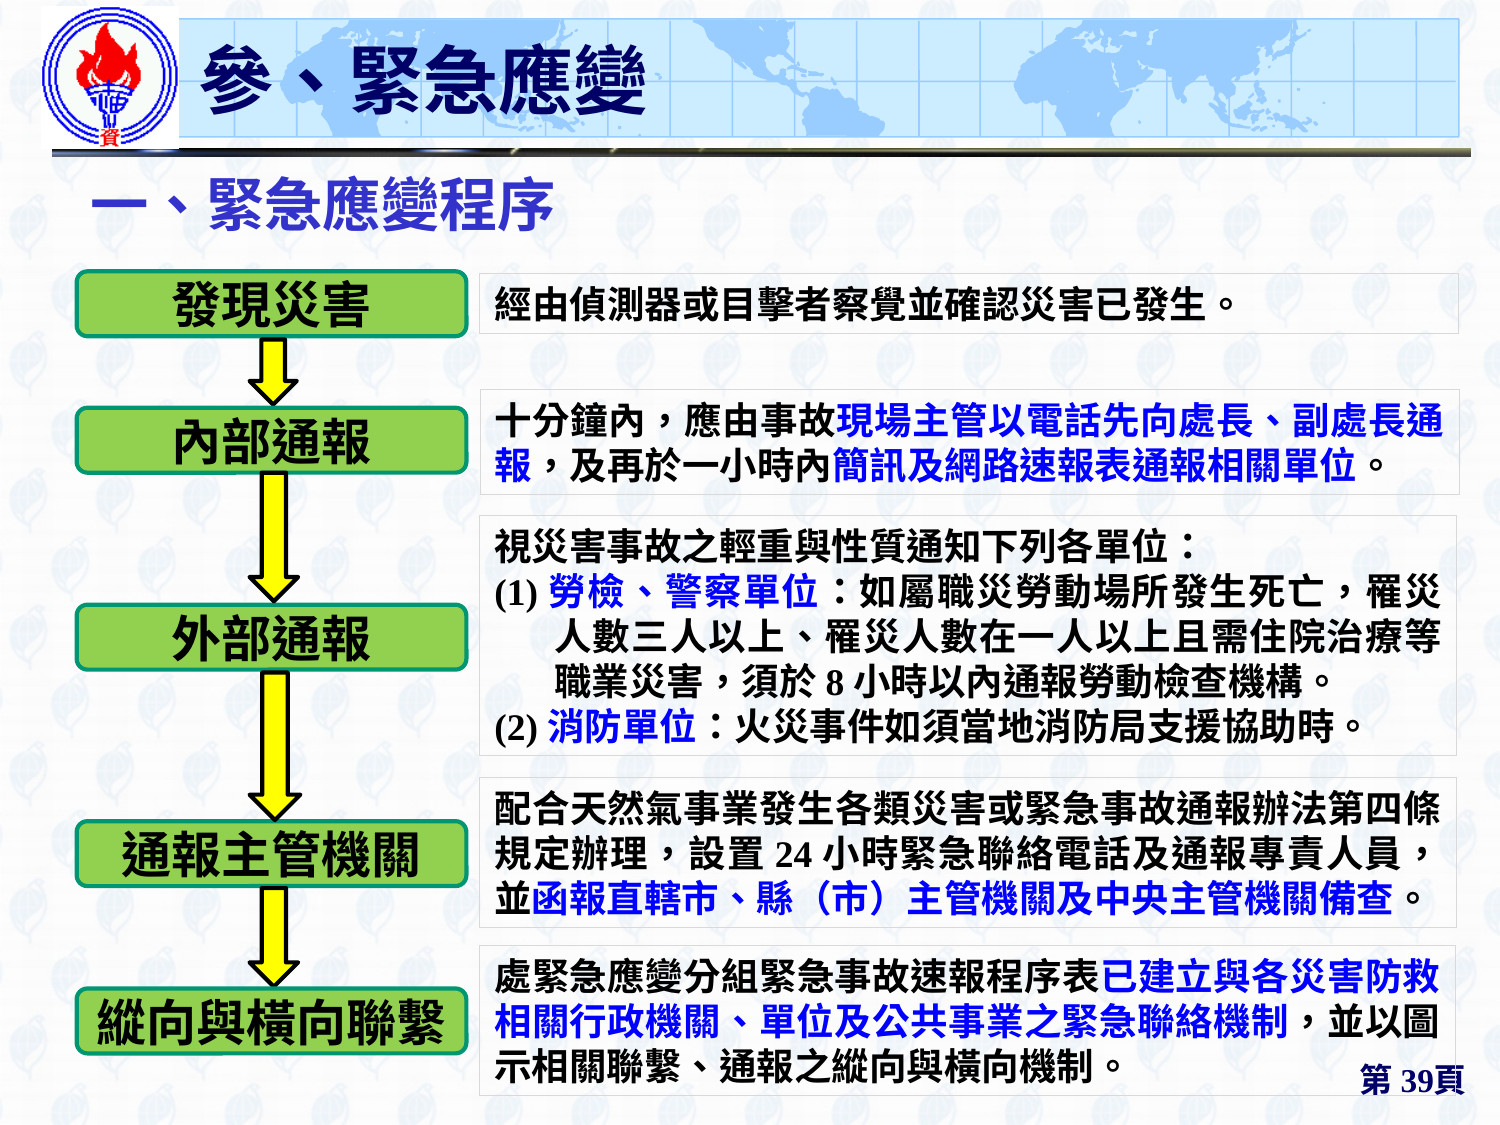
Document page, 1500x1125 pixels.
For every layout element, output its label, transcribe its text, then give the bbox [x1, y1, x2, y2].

list 一、緊急應變程序 [75, 160, 1425, 994]
text_box 處緊急應變分組緊急事故速報程序表已建立與各災害防救相關行政機關、單位及公共事業之緊急聯絡機制，並以圖示相關聯繫、通報之縱向與橫向機制。 [479, 945, 1456, 1095]
text_box 經由偵測器或目擊者察覺並確認災害已發生。 [479, 273, 1459, 334]
picture [0, 0, 1500, 1125]
text_box 視災害事故之輕重與性質通知下列各單位： (1)勞檢、警察單位：如屬職災勞動場所發生死亡，罹災人數三人以上、罹災人數在一人以上且需住院治療等職業災害，須於8小時以內通報勞動檢查機構。 (2)消防單位：火災事件如須當地消防局支援協助時。 [479, 515, 1457, 756]
text_box 十分鐘內，應由事故現場主管以電話先向處長、副處長通報，及再於一小時內簡訊及網路速報表通報相關單位。 [479, 389, 1459, 495]
text_box 配合天然氣事業發生各類災害或緊急事故通報辦法第四條規定辦理，設置24小時緊急聯絡電話及通報專責人員，並函報直轄市、縣（市）主管機關及中央主管機關備查。 [479, 777, 1456, 928]
slide_number 第39頁 [1131, 1051, 1483, 1125]
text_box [76, 271, 467, 1054]
title 參、緊急應變 [183, 31, 1459, 126]
